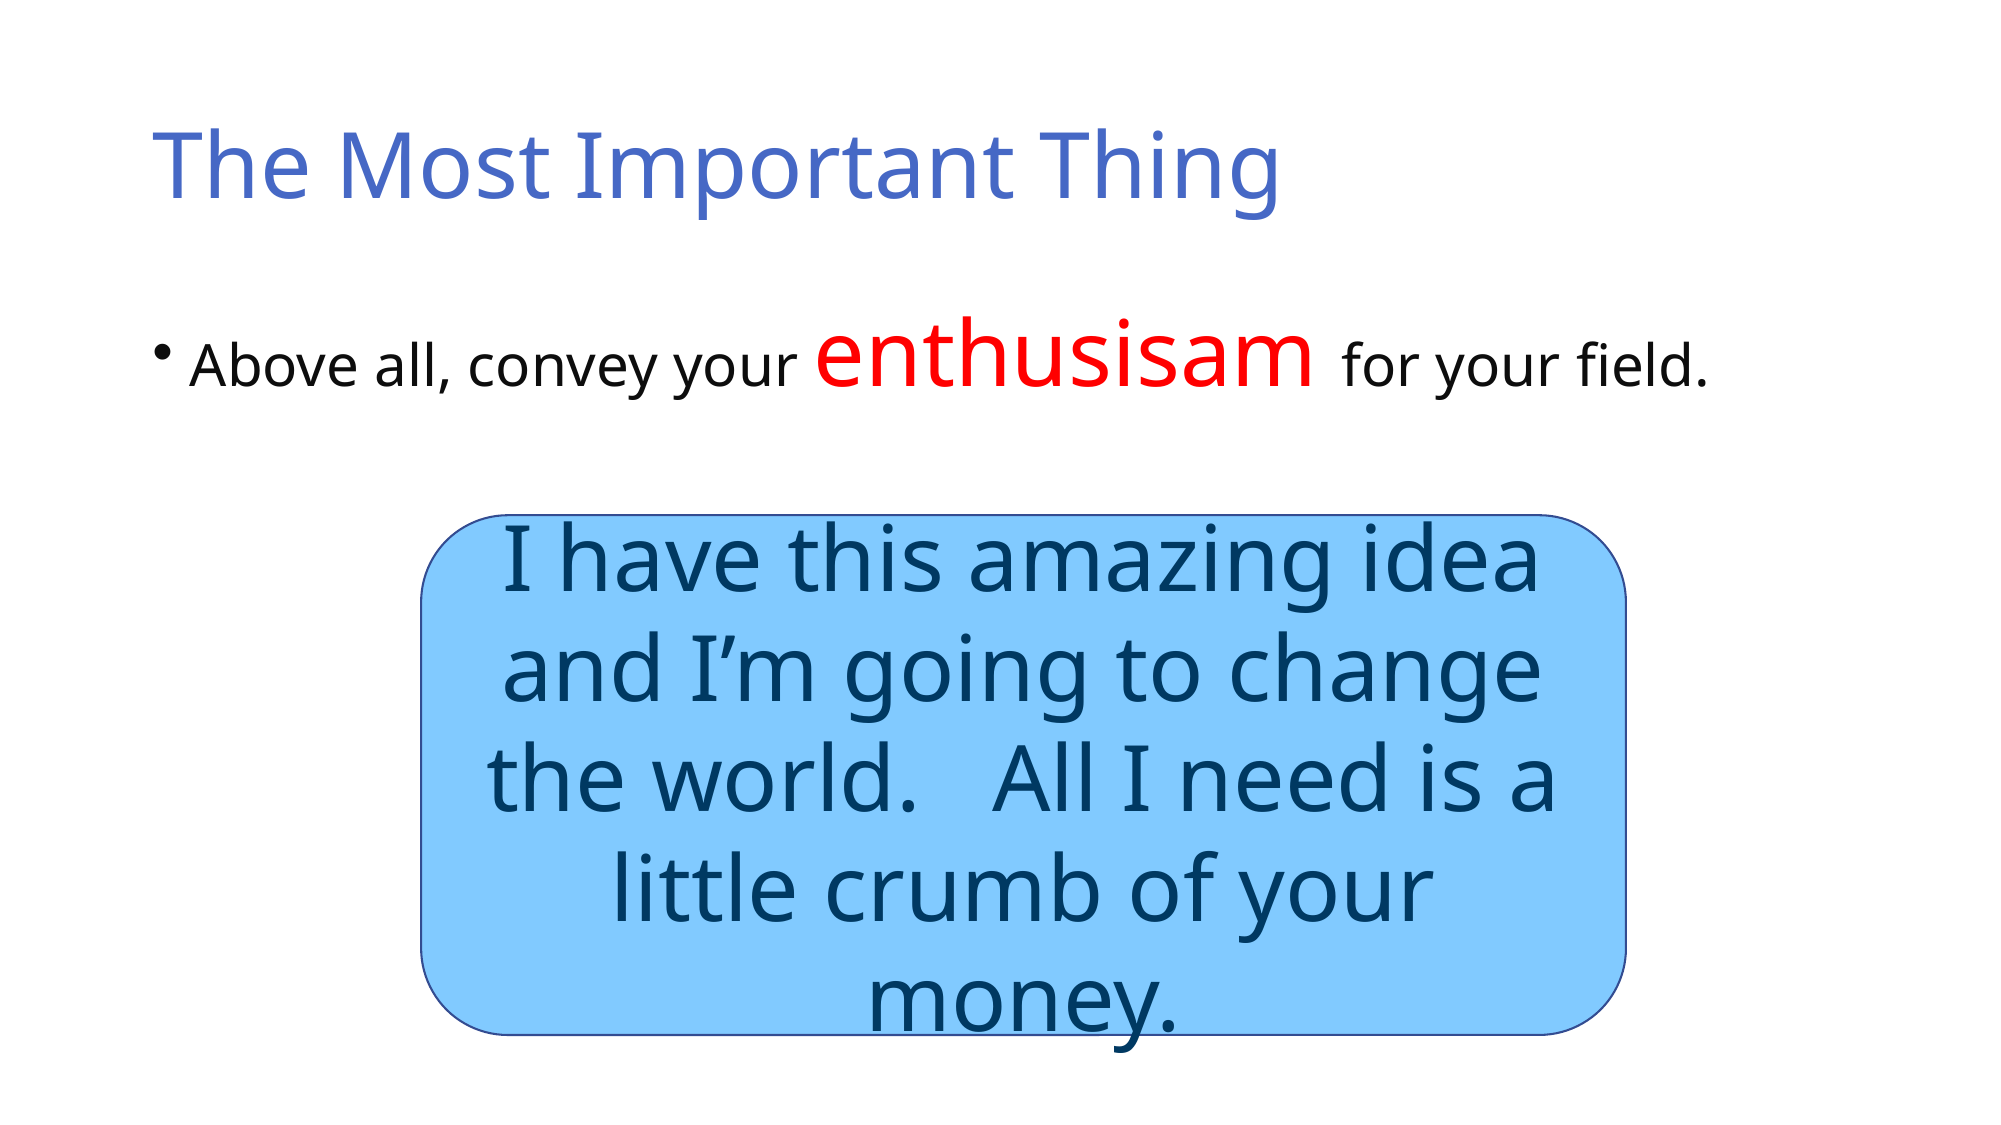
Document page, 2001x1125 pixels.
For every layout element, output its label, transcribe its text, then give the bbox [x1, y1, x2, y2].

title The Most Important Thing [137, 59, 1863, 278]
text_box I have this amazing idea and I’m going to change the world. All I need is a little crumb of your money. [420, 514, 1627, 1037]
list Above all, convey your enthusisam for your field. [137, 299, 1863, 1014]
